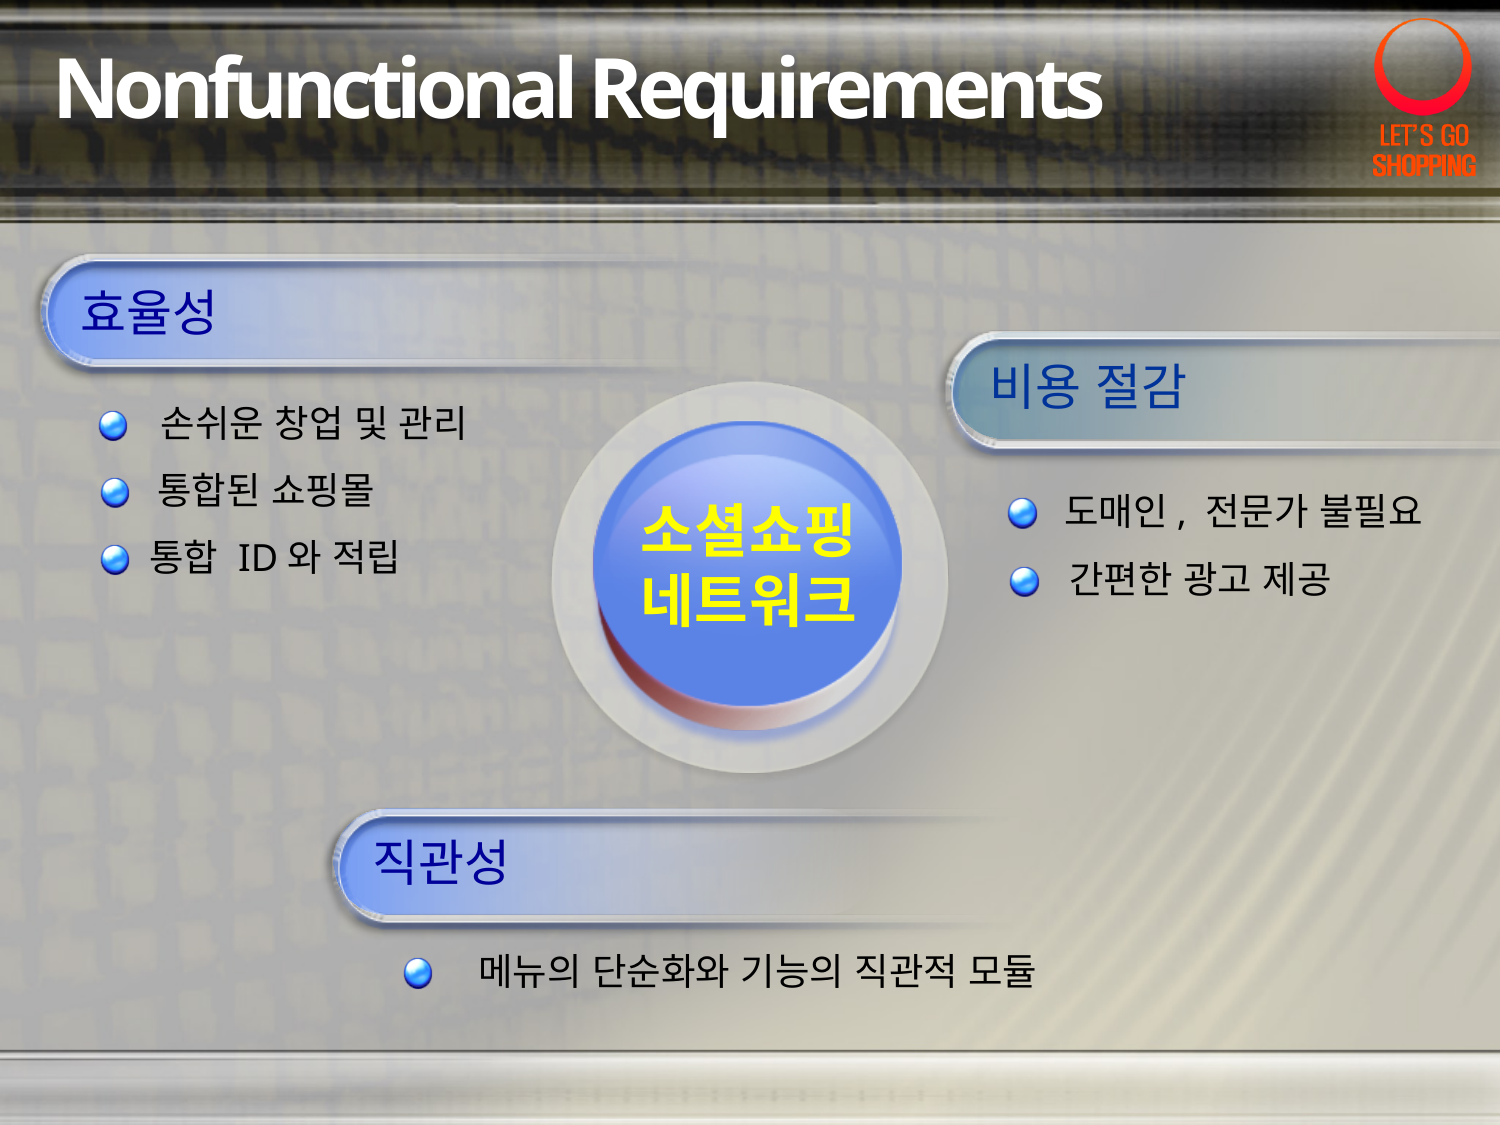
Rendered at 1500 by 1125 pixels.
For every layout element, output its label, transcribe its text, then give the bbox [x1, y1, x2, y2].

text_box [402, 940, 1083, 1002]
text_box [1007, 488, 1450, 542]
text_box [1009, 548, 1362, 610]
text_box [100, 526, 421, 588]
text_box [100, 459, 402, 521]
title Nonfunctional Requirements [15, 27, 1366, 173]
picture [0, 0, 1500, 1125]
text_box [536, 374, 963, 789]
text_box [97, 406, 501, 454]
